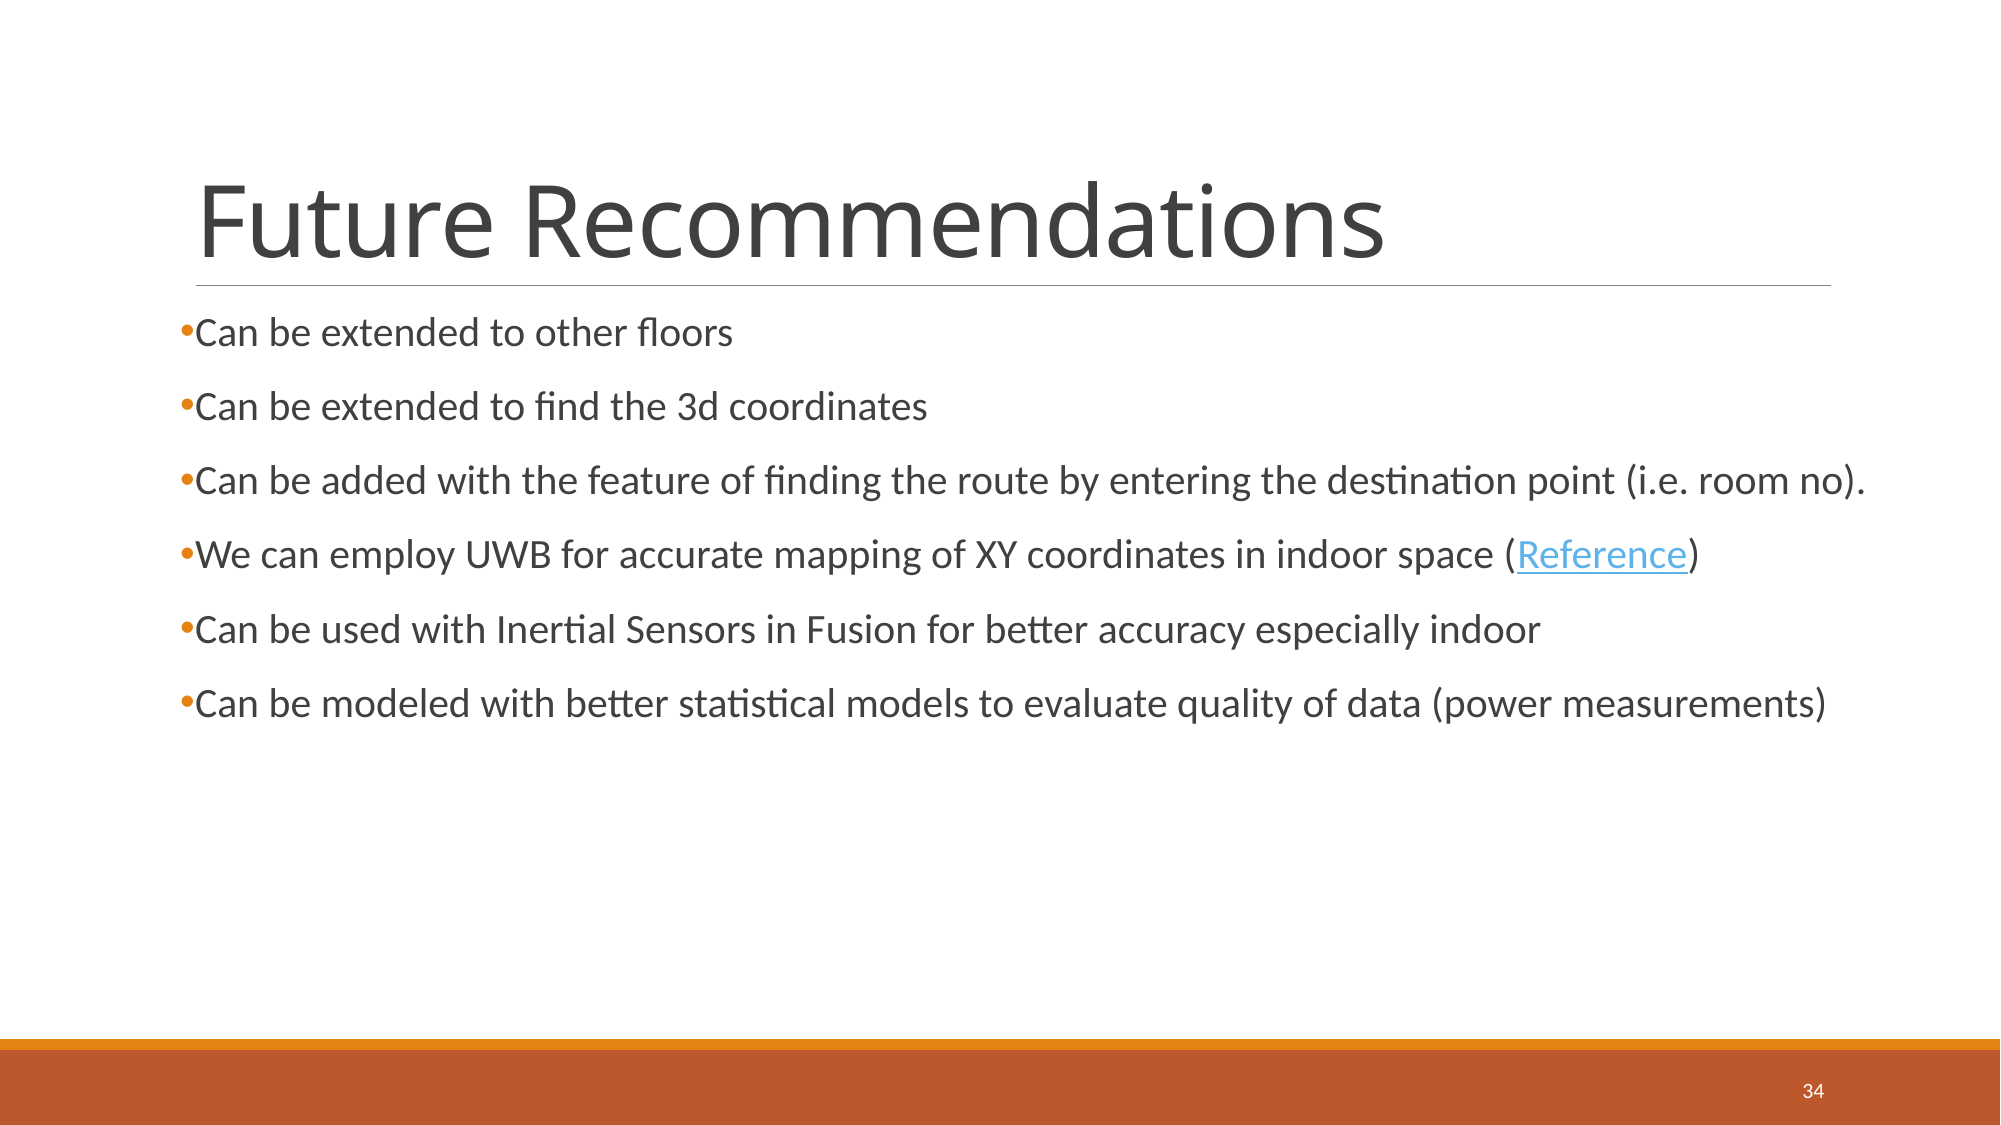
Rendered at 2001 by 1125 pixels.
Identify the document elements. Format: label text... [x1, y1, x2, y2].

list Can be extended to other floors Can be extended to find the 3d coordinates Can be added with the feature of finding the route by entering the destination point (i.e. room no). We can employ UWB for accurate mapping of XY coordinates in indoor space (Reference) Can be used with Inertial Sensors in Fusion for better accuracy especially indoor Can be modeled with better statistical models to evaluate quality of data (power measurements) [180, 302, 1953, 1027]
title Future Recommendations [180, 47, 1830, 285]
slide_number 34 [1624, 1059, 1840, 1120]
